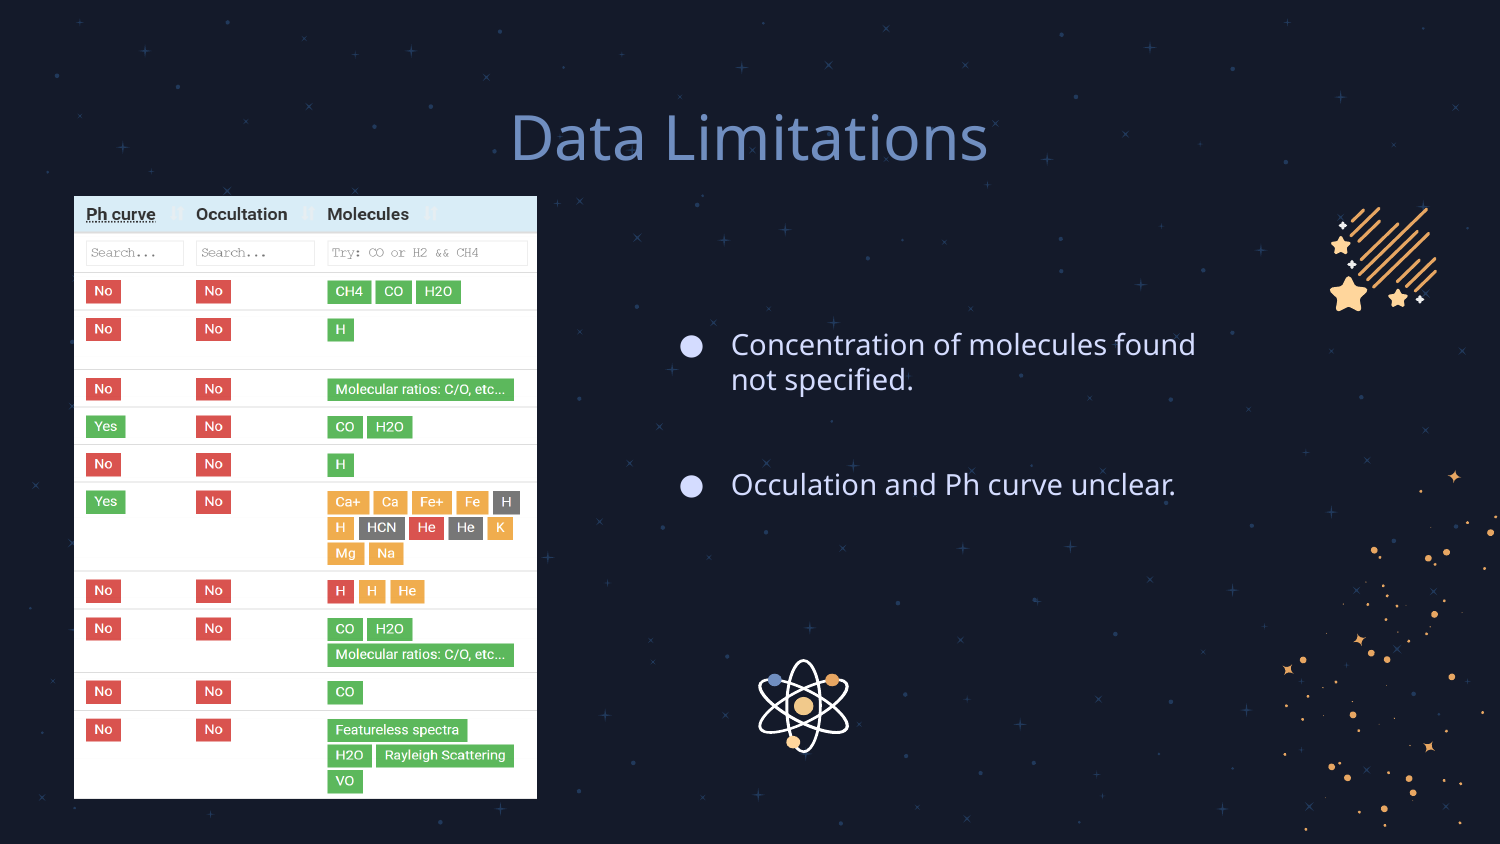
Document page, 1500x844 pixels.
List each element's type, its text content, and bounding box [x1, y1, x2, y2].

list Concentration of molecules found not specified. Occulation and Ph curve unclear. [640, 311, 1225, 588]
title Data Limitations [116, 88, 1383, 183]
picture [74, 196, 537, 799]
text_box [749, 658, 857, 754]
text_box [1328, 206, 1438, 312]
